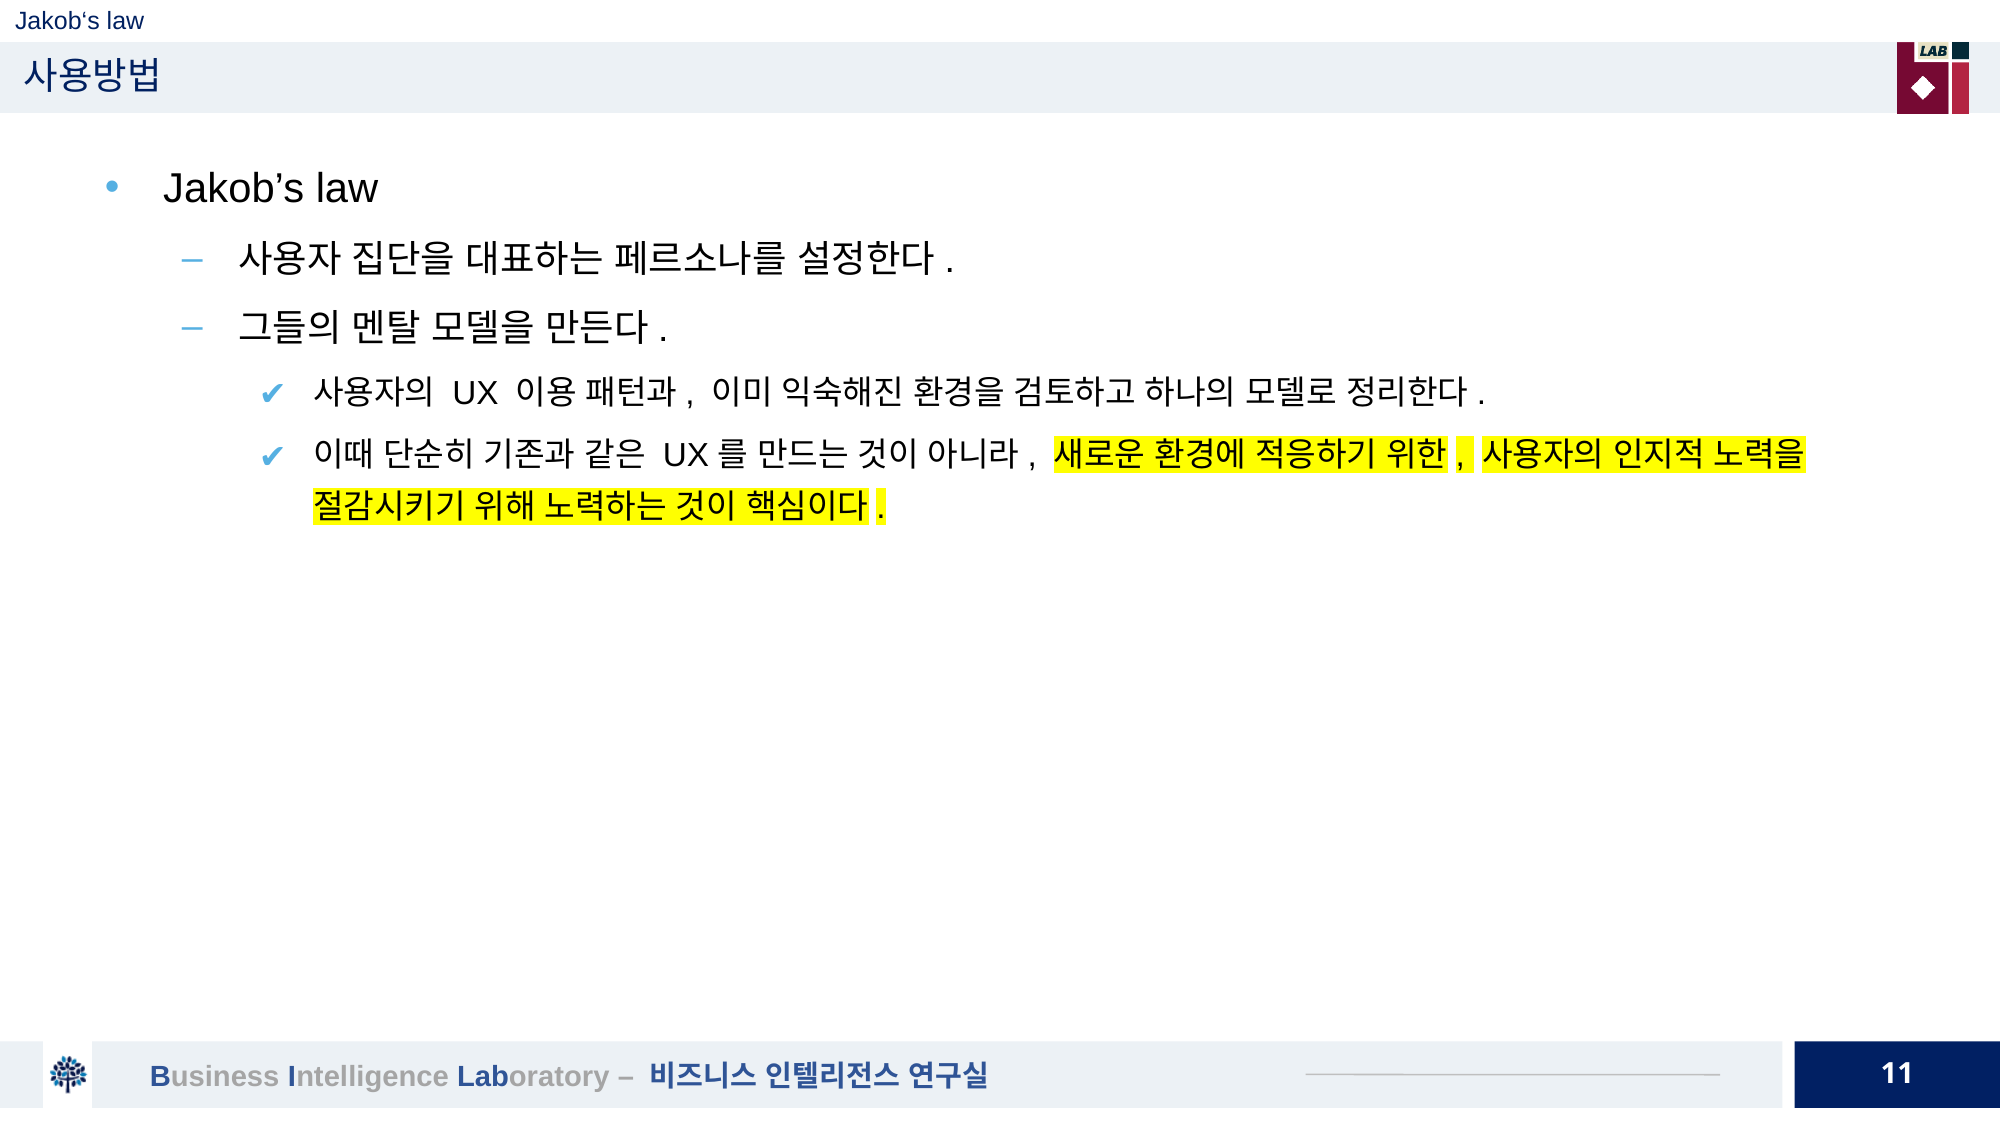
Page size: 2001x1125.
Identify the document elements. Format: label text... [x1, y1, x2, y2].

subtitle 사용방법 [0, 42, 1326, 113]
picture [1897, 41, 1969, 114]
title Jakob‘s law [0, 0, 598, 42]
list Jakob’s law 사용자 집단을 대표하는 페르소나를 설정한다. 그들의 멘탈 모델을 만든다. 사용자의 UX 이용 패턴과, 이미 익숙해진 환경을 검토하고 하나의 모델로 정리한다. 이때 단순히 기존과 같은 UX를 만드는 것이 아니라, 새로운 환경에 적응하기 위한, 사용자의 인지적 노력을 절감시키기 위해 노력하는 것이 핵심이다. [73, 138, 1927, 1028]
picture [43, 1041, 92, 1108]
slide_number 11 [1825, 1044, 1970, 1105]
